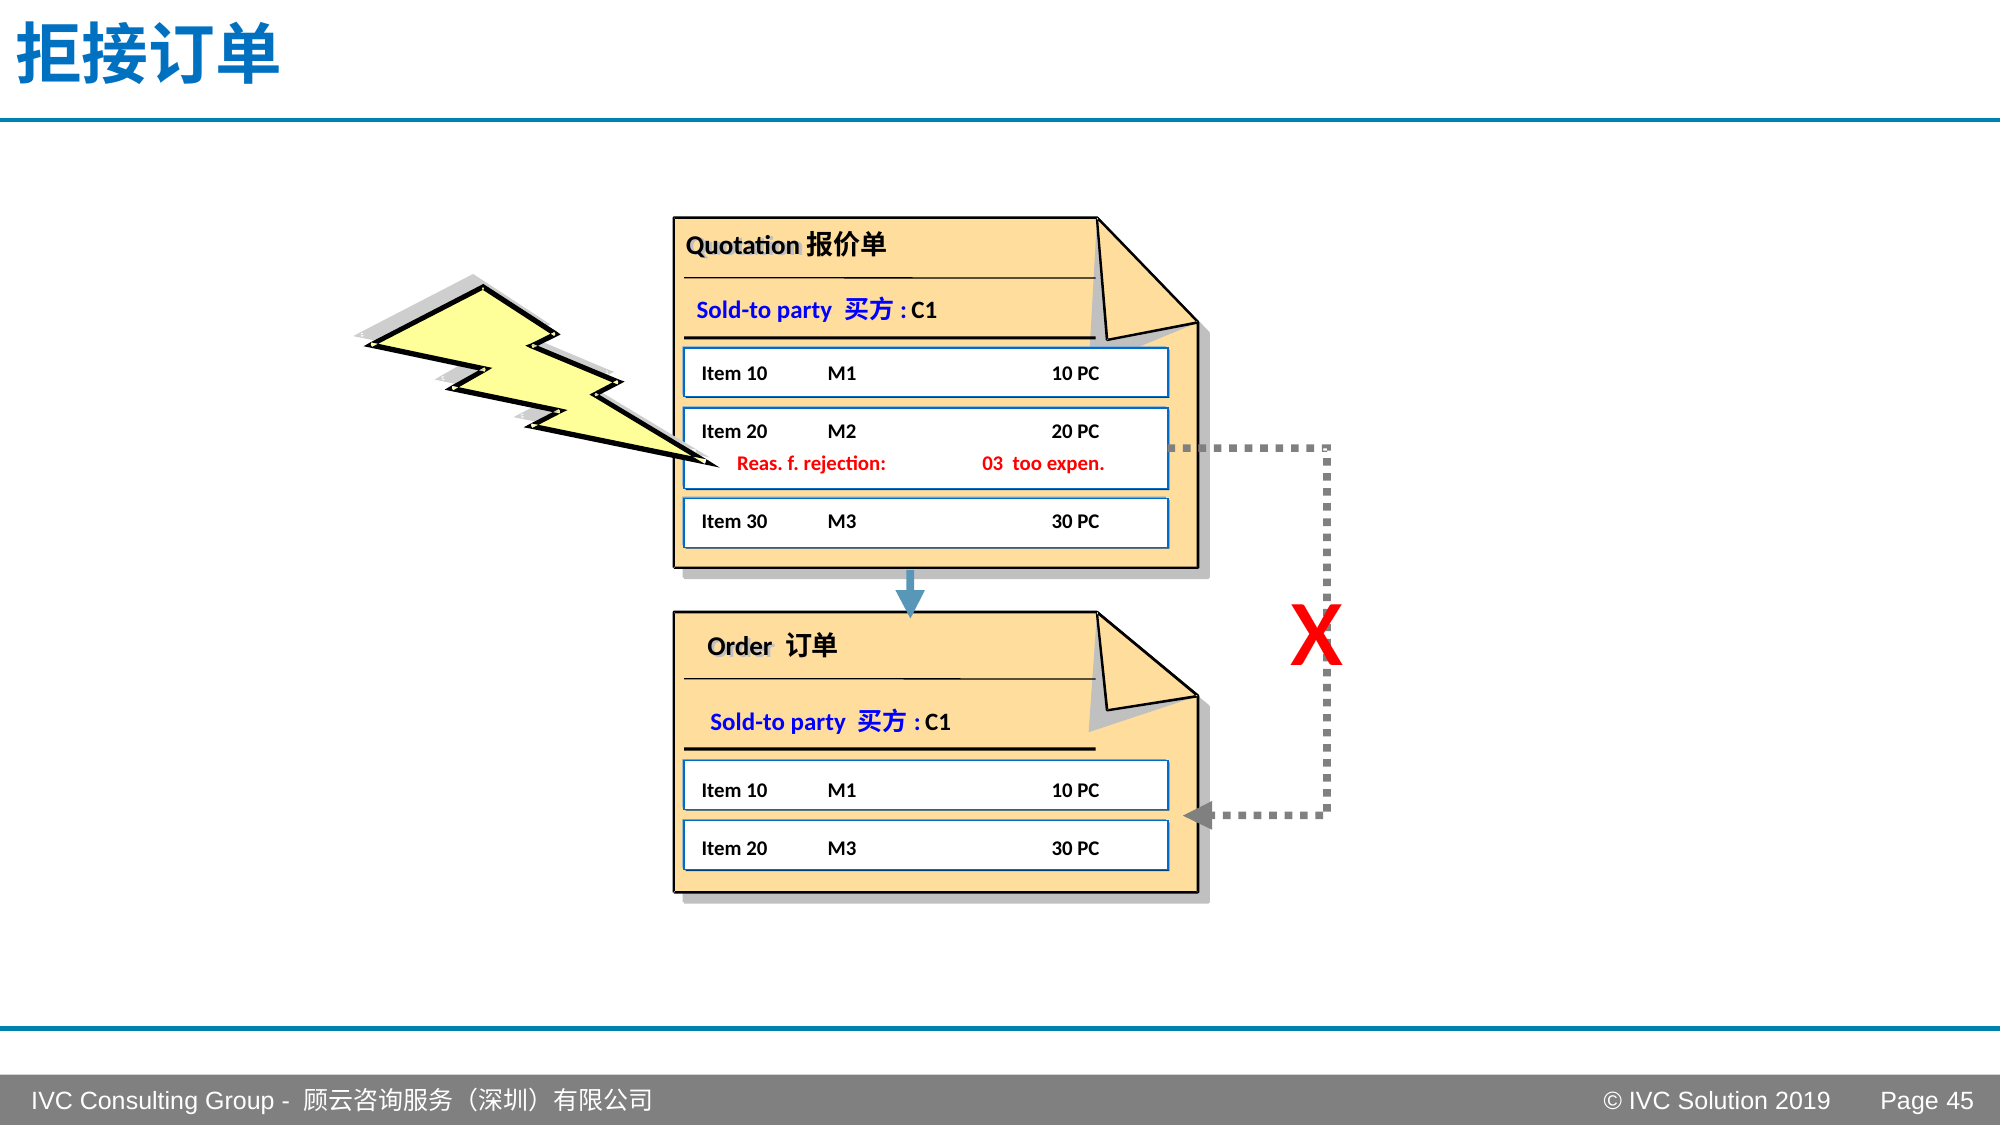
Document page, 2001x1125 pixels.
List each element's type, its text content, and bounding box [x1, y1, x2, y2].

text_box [352, 216, 1398, 904]
title 拒接订单 [0, 0, 1934, 105]
